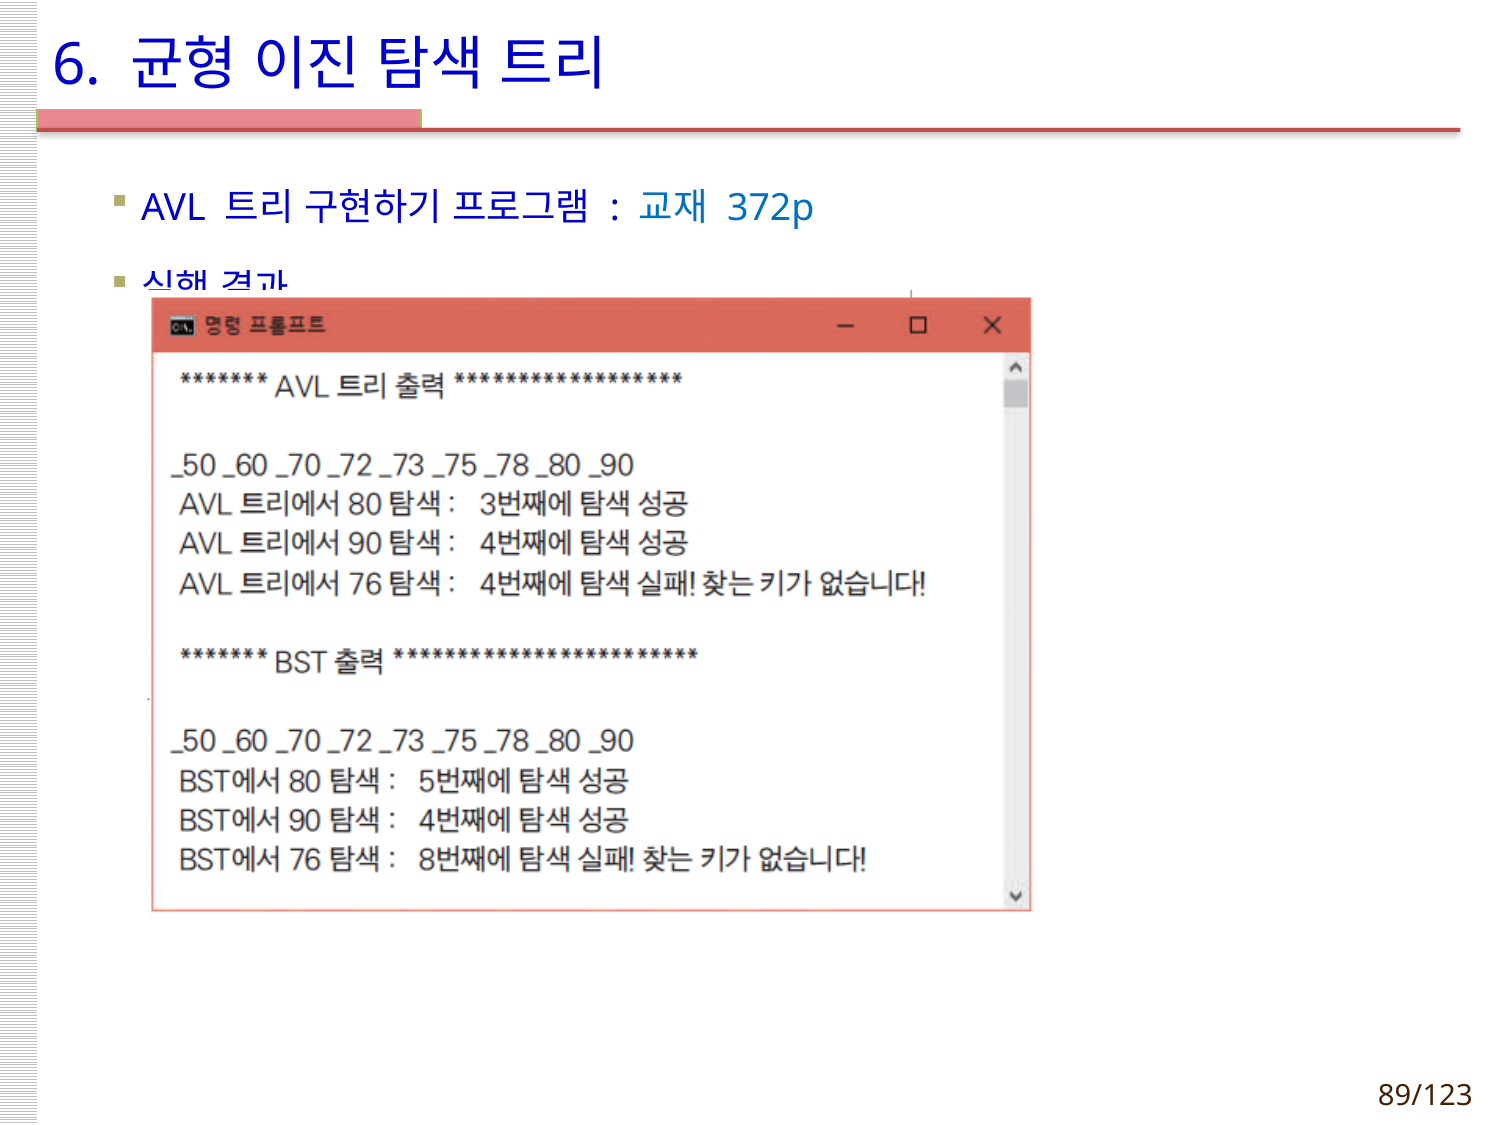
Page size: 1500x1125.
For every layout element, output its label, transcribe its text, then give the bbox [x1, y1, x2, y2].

title 6. 균형 이진 탐색 트리 [37, 13, 1436, 109]
picture [147, 290, 1039, 918]
list AVL 트리 구현하기 프로그램 : 교재 372p 실행 결과 [37, 152, 1463, 1091]
